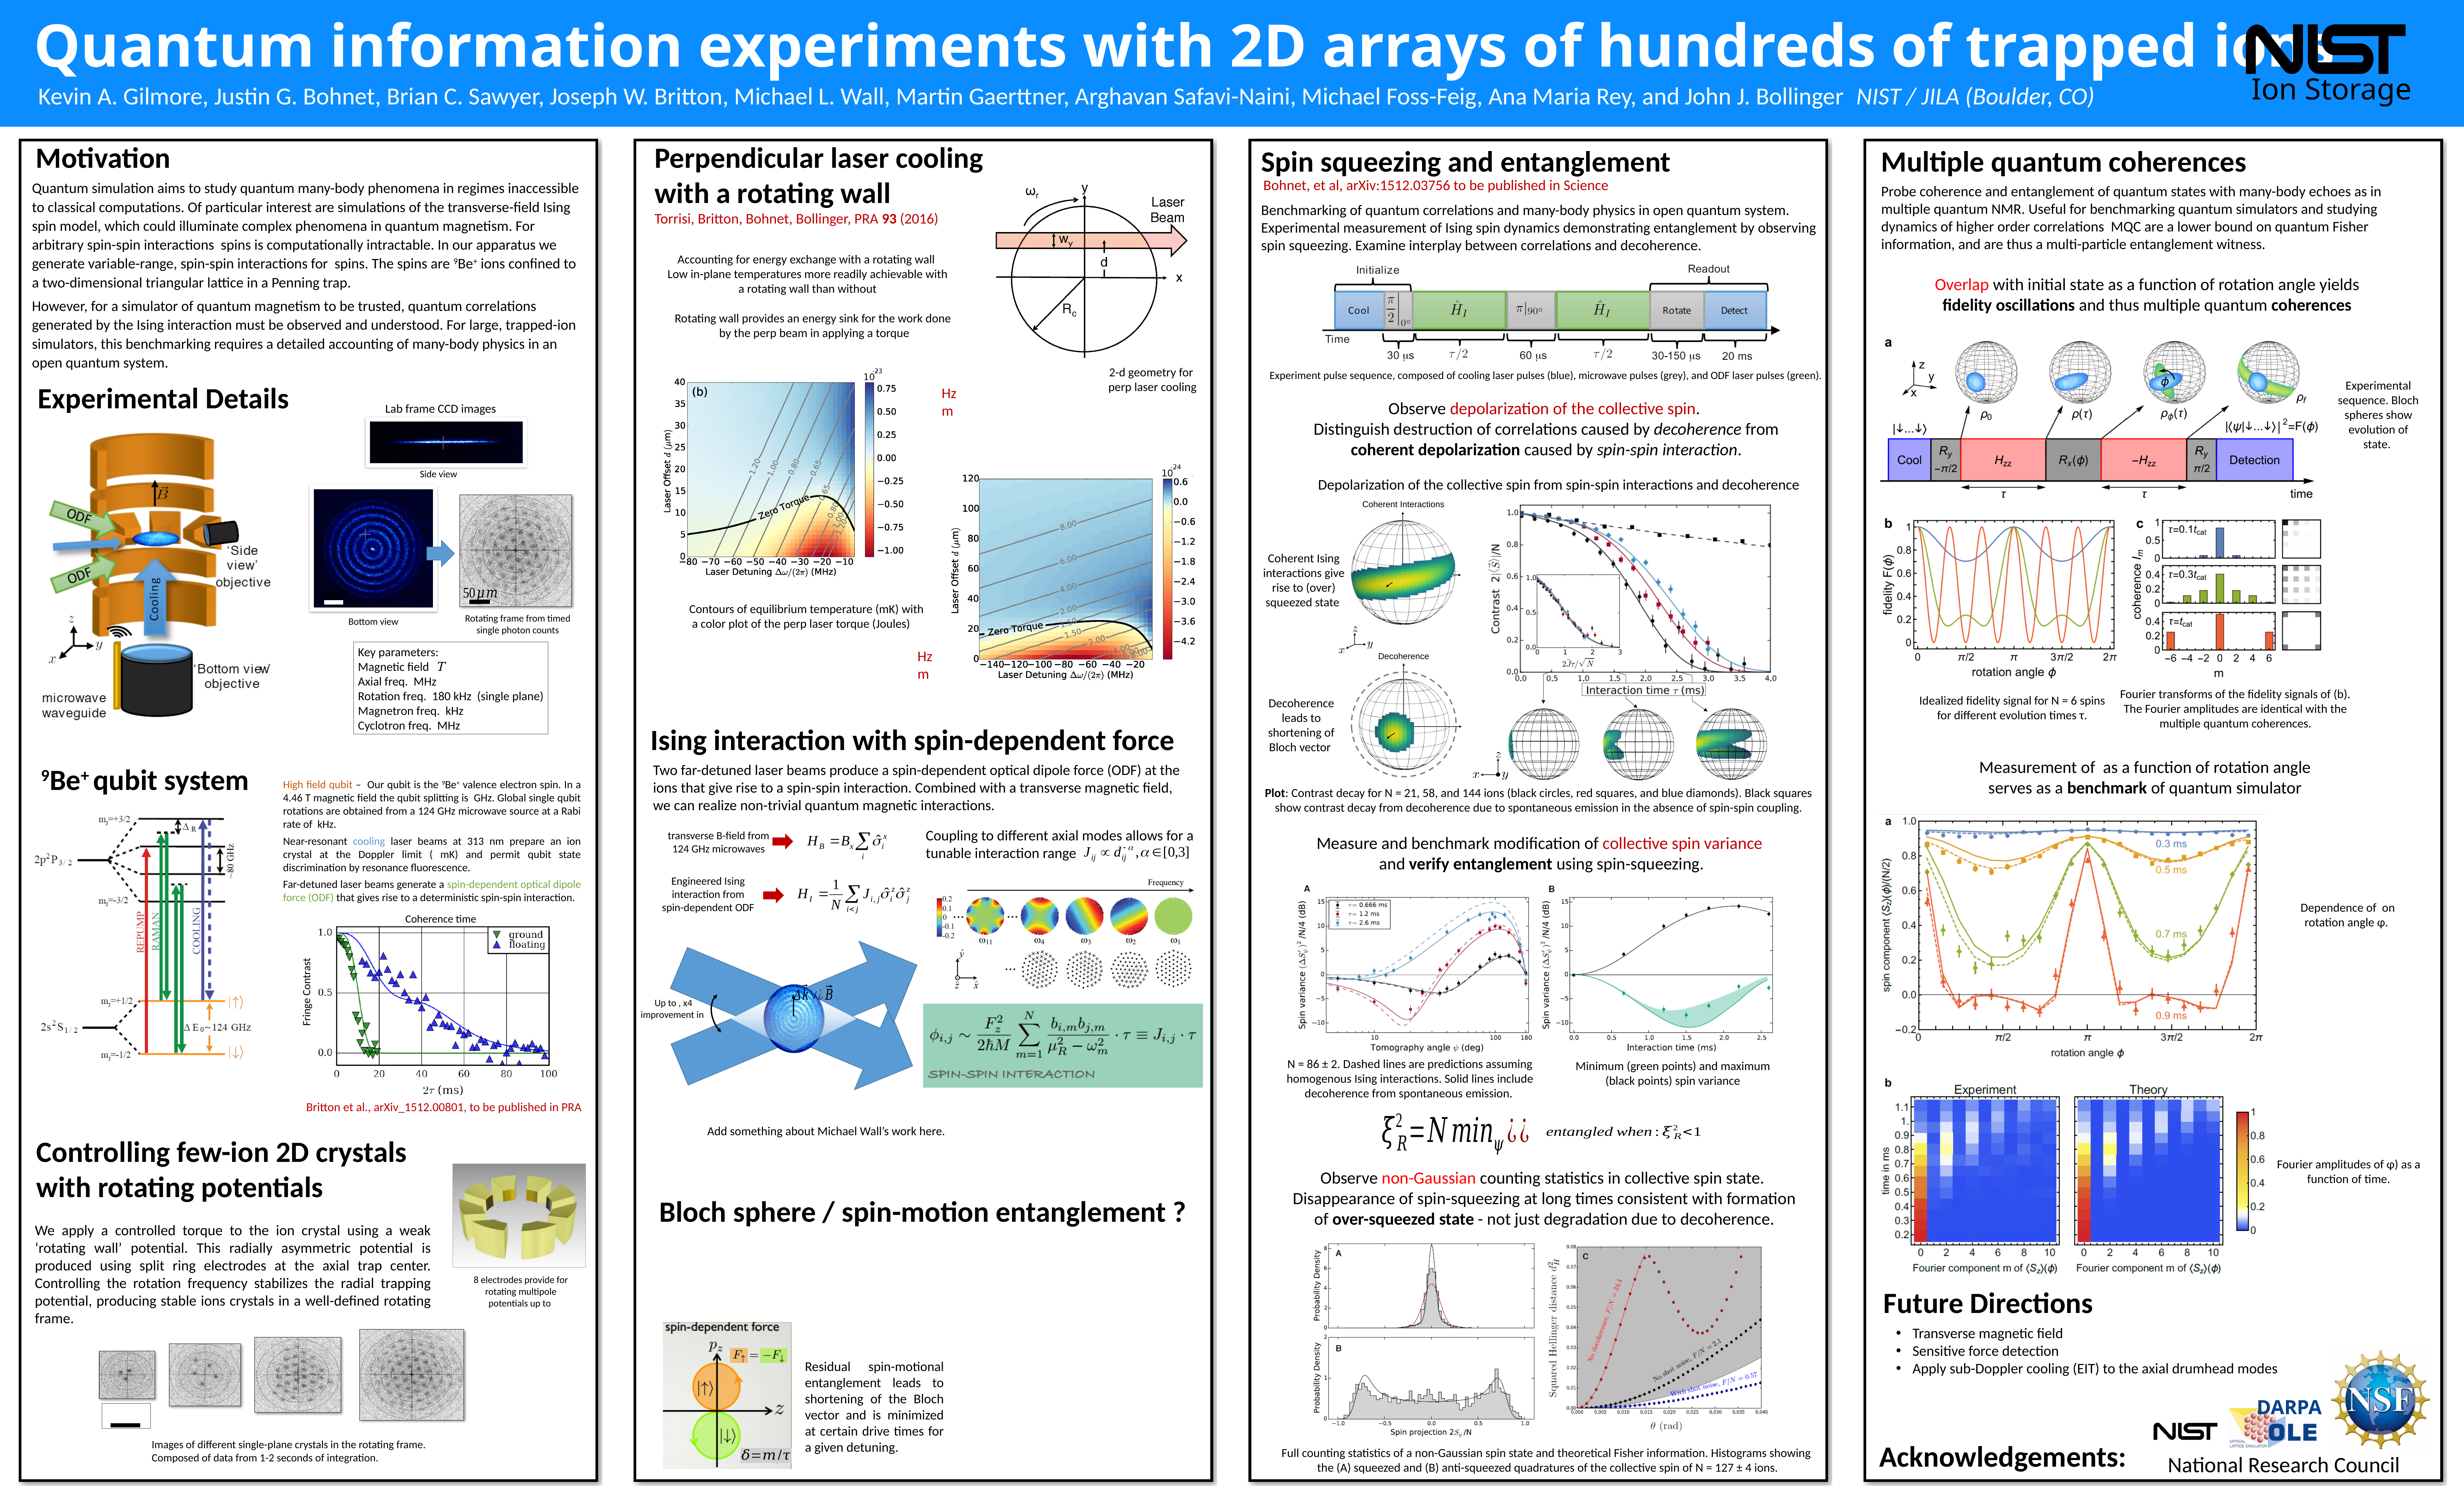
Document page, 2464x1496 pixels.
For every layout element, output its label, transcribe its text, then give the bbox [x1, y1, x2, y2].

picture [1284, 874, 1795, 1060]
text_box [1878, 814, 2428, 1275]
text_box Plot: Contrast decay for N = 21, 58, and 144 ions (black circles, red squares, and blue diamonds). Black squares show contrast decay from decoherence due to spontaneous emission in the absence of spin-spin coupling. [1260, 783, 1818, 817]
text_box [634, 719, 1210, 1088]
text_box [663, 1322, 792, 1469]
text_box Transverse magnetic field Sensitive force detection Apply sub-Doppler cooling (EIT) to the axial drumhead modes [1891, 1321, 2282, 1379]
text_box Contours of equilibrium temperature (mK) with a color plot of the perp laser torque (Joules) [685, 599, 928, 633]
picture [1307, 1233, 1777, 1443]
text_box Controlling few-ion 2D crystals with rotating potentials [32, 1131, 429, 1205]
text_box Future Directions [1879, 1282, 2098, 1321]
text_box Bloch sphere / spin-motion entanglement ? [655, 1190, 1204, 1230]
text_box Perpendicular laser cooling with a rotating wall Torrisi, Britton, Bohnet, Bollinger, PRA 93 (2016) [650, 136, 988, 229]
text_box Bohnet, et al, arXiv:1512.03756 to be published in Science [1259, 173, 1769, 196]
picture [294, 923, 560, 1101]
picture [949, 458, 1196, 682]
text_box Observe non-Gaussian counting statistics in collective spin state. Disappearance of spin-squeezing at long times consistent with formation of over-squeezed state - not just degradation due to decoherence. [1286, 1164, 1803, 1231]
picture [2152, 1420, 2219, 1441]
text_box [99, 1330, 463, 1433]
text_box Minimum (green points) and maximum (black points) spin variance [1561, 1060, 1784, 1089]
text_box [32, 377, 587, 735]
text_box Idealized fidelity signal for N = 6 spins for different evolution times τ. [1914, 690, 2110, 724]
text_box Coherent Ising interactions give rise to (over) squeezed state [1257, 548, 1339, 611]
picture [2246, 24, 2406, 74]
picture [2329, 1348, 2431, 1451]
text_box Full counting statistics of a non-Gaussian spin state and theoretical Fisher information. Histograms showing the (A) squeezed and (B) anti-squeezed quadratures of the collective spin of N = 127 ± 4 ions. [1277, 1442, 1818, 1476]
text_box Probe coherence and entanglement of quantum states with many-body echoes as in multiple quantum NMR. Useful for benchmarking quantum simulators and studying dynamics of higher order correlations MQC are a lower bound on quantum Fisher information, and are thus a multi-particle entanglement witness. [1877, 179, 2419, 254]
text_box Images of different single-plane crystals in the rotating frame. Composed of data from 1-2 seconds of integration. [147, 1435, 436, 1466]
text_box Experiment pulse sequence, composed of cooling laser pulses (blue), microwave pulses (grey), and ODF laser pulses (green). [1265, 366, 1840, 384]
picture [453, 1163, 586, 1267]
text_box Residual spin-motional entanglement leads to shortening of the Bloch vector and is minimized at certain drive times for a given detuning. [801, 1355, 948, 1457]
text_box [1339, 484, 1802, 791]
text_box Rotating wall provides an energy sink for the work done by the perp beam in applying a torque [670, 308, 958, 342]
text_box Depolarization of the collective spin from spin-spin interactions and decoherence [1314, 473, 1804, 495]
picture [1880, 334, 2322, 680]
text_box Benchmarking of quantum correlations and many-body physics in open quantum system. Experimental measurement of Ising spin dynamics demonstrating entanglement by observing spin squeezing. Examine interplay between correlations and decoherence. [1257, 198, 1826, 256]
text_box Britton et al., arXiv_1512.00801, to be published in PRA [302, 1097, 586, 1116]
text_box 2-d geometry for perp laser cooling [1104, 362, 1201, 396]
text_box Experimental sequence. Bloch spheres show evolution of state. [2329, 375, 2427, 453]
text_box Spin squeezing and entanglement [1257, 140, 1676, 180]
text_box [28, 136, 588, 375]
picture [972, 176, 1189, 358]
text_box Observe depolarization of the collective spin. Distinguish destruction of correlations caused by decoherence from coherent depolarization caused by spin-spin interaction. [1283, 395, 1810, 461]
text_box N = 86 ± 2. Dashed lines are predictions assuming homogenous Ising interactions. Solid lines include decoherence from spontaneous emission. [1279, 1054, 1541, 1102]
text_box Overlap with initial state as a function of rotation angle yields fidelity oscillations and thus multiple quantum coherences [1925, 271, 2370, 317]
text_box Add something about Michael Wall’s work here. [703, 1121, 953, 1140]
picture [661, 364, 907, 578]
text_box Acknowledgements: [1875, 1435, 2131, 1475]
text_box Multiple quantum coherences [1876, 140, 2251, 180]
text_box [33, 759, 585, 1065]
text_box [2227, 1392, 2321, 1449]
text_box Decoherence leads to shortening of Bloch vector [1257, 693, 1339, 756]
text_box [1866, 1447, 1875, 1479]
text_box Measure and benchmark modification of collective spin variance and verify entanglement using spin-squeezing. [1310, 830, 1773, 874]
text_box We apply a controlled torque to the ion crystal using a weak ‘rotating wall’ potential. This radially asymmetric potential is produced using split ring electrodes at the axial trap center. Controlling the rotation frequency stabilizes the radial trapping potential, producing stable ions crystals in a well-defined rotating frame. [31, 1219, 435, 1329]
text_box National Research Council [2163, 1448, 2405, 1479]
picture [42, 427, 279, 730]
text_box Fourier transforms of the fidelity signals of (b). The Fourier amplitudes are identical with the multiple quantum coherences. [2110, 684, 2361, 732]
picture [1309, 261, 1784, 366]
